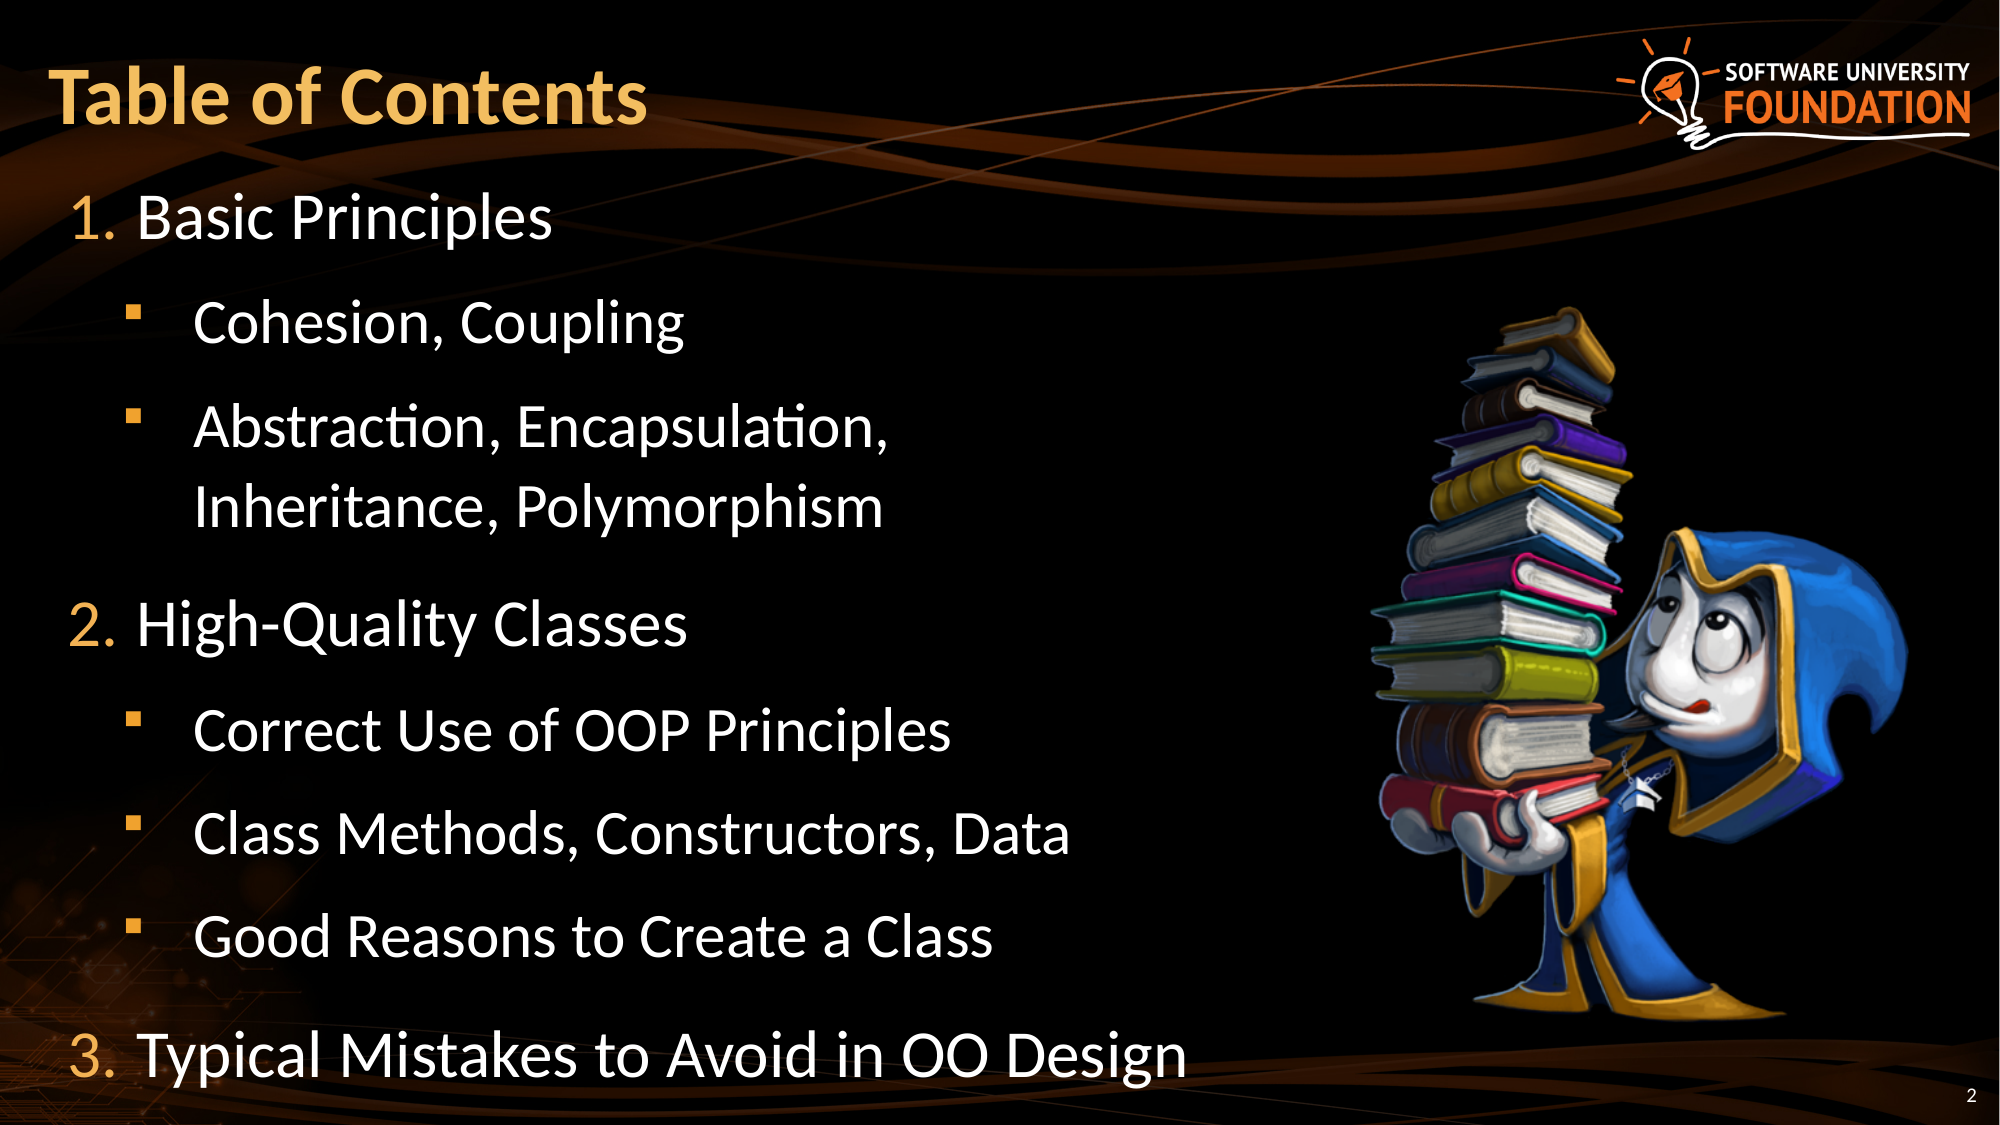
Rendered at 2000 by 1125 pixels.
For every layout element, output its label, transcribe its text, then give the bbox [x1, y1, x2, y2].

picture [0, 0, 2000, 1125]
title Table of Contents [30, 6, 1602, 189]
slide_number 2 [1882, 1074, 1983, 1113]
list Basic Principles Cohesion, Coupling Abstraction, Encapsulation, Inheritance, Polymorphism High-Quality Classes Correct Use of OOP Principles Class Methods, Constructors, Data Good Reasons to Create a Class Typical Mistakes to Avoid in OO Design [49, 162, 1950, 1100]
